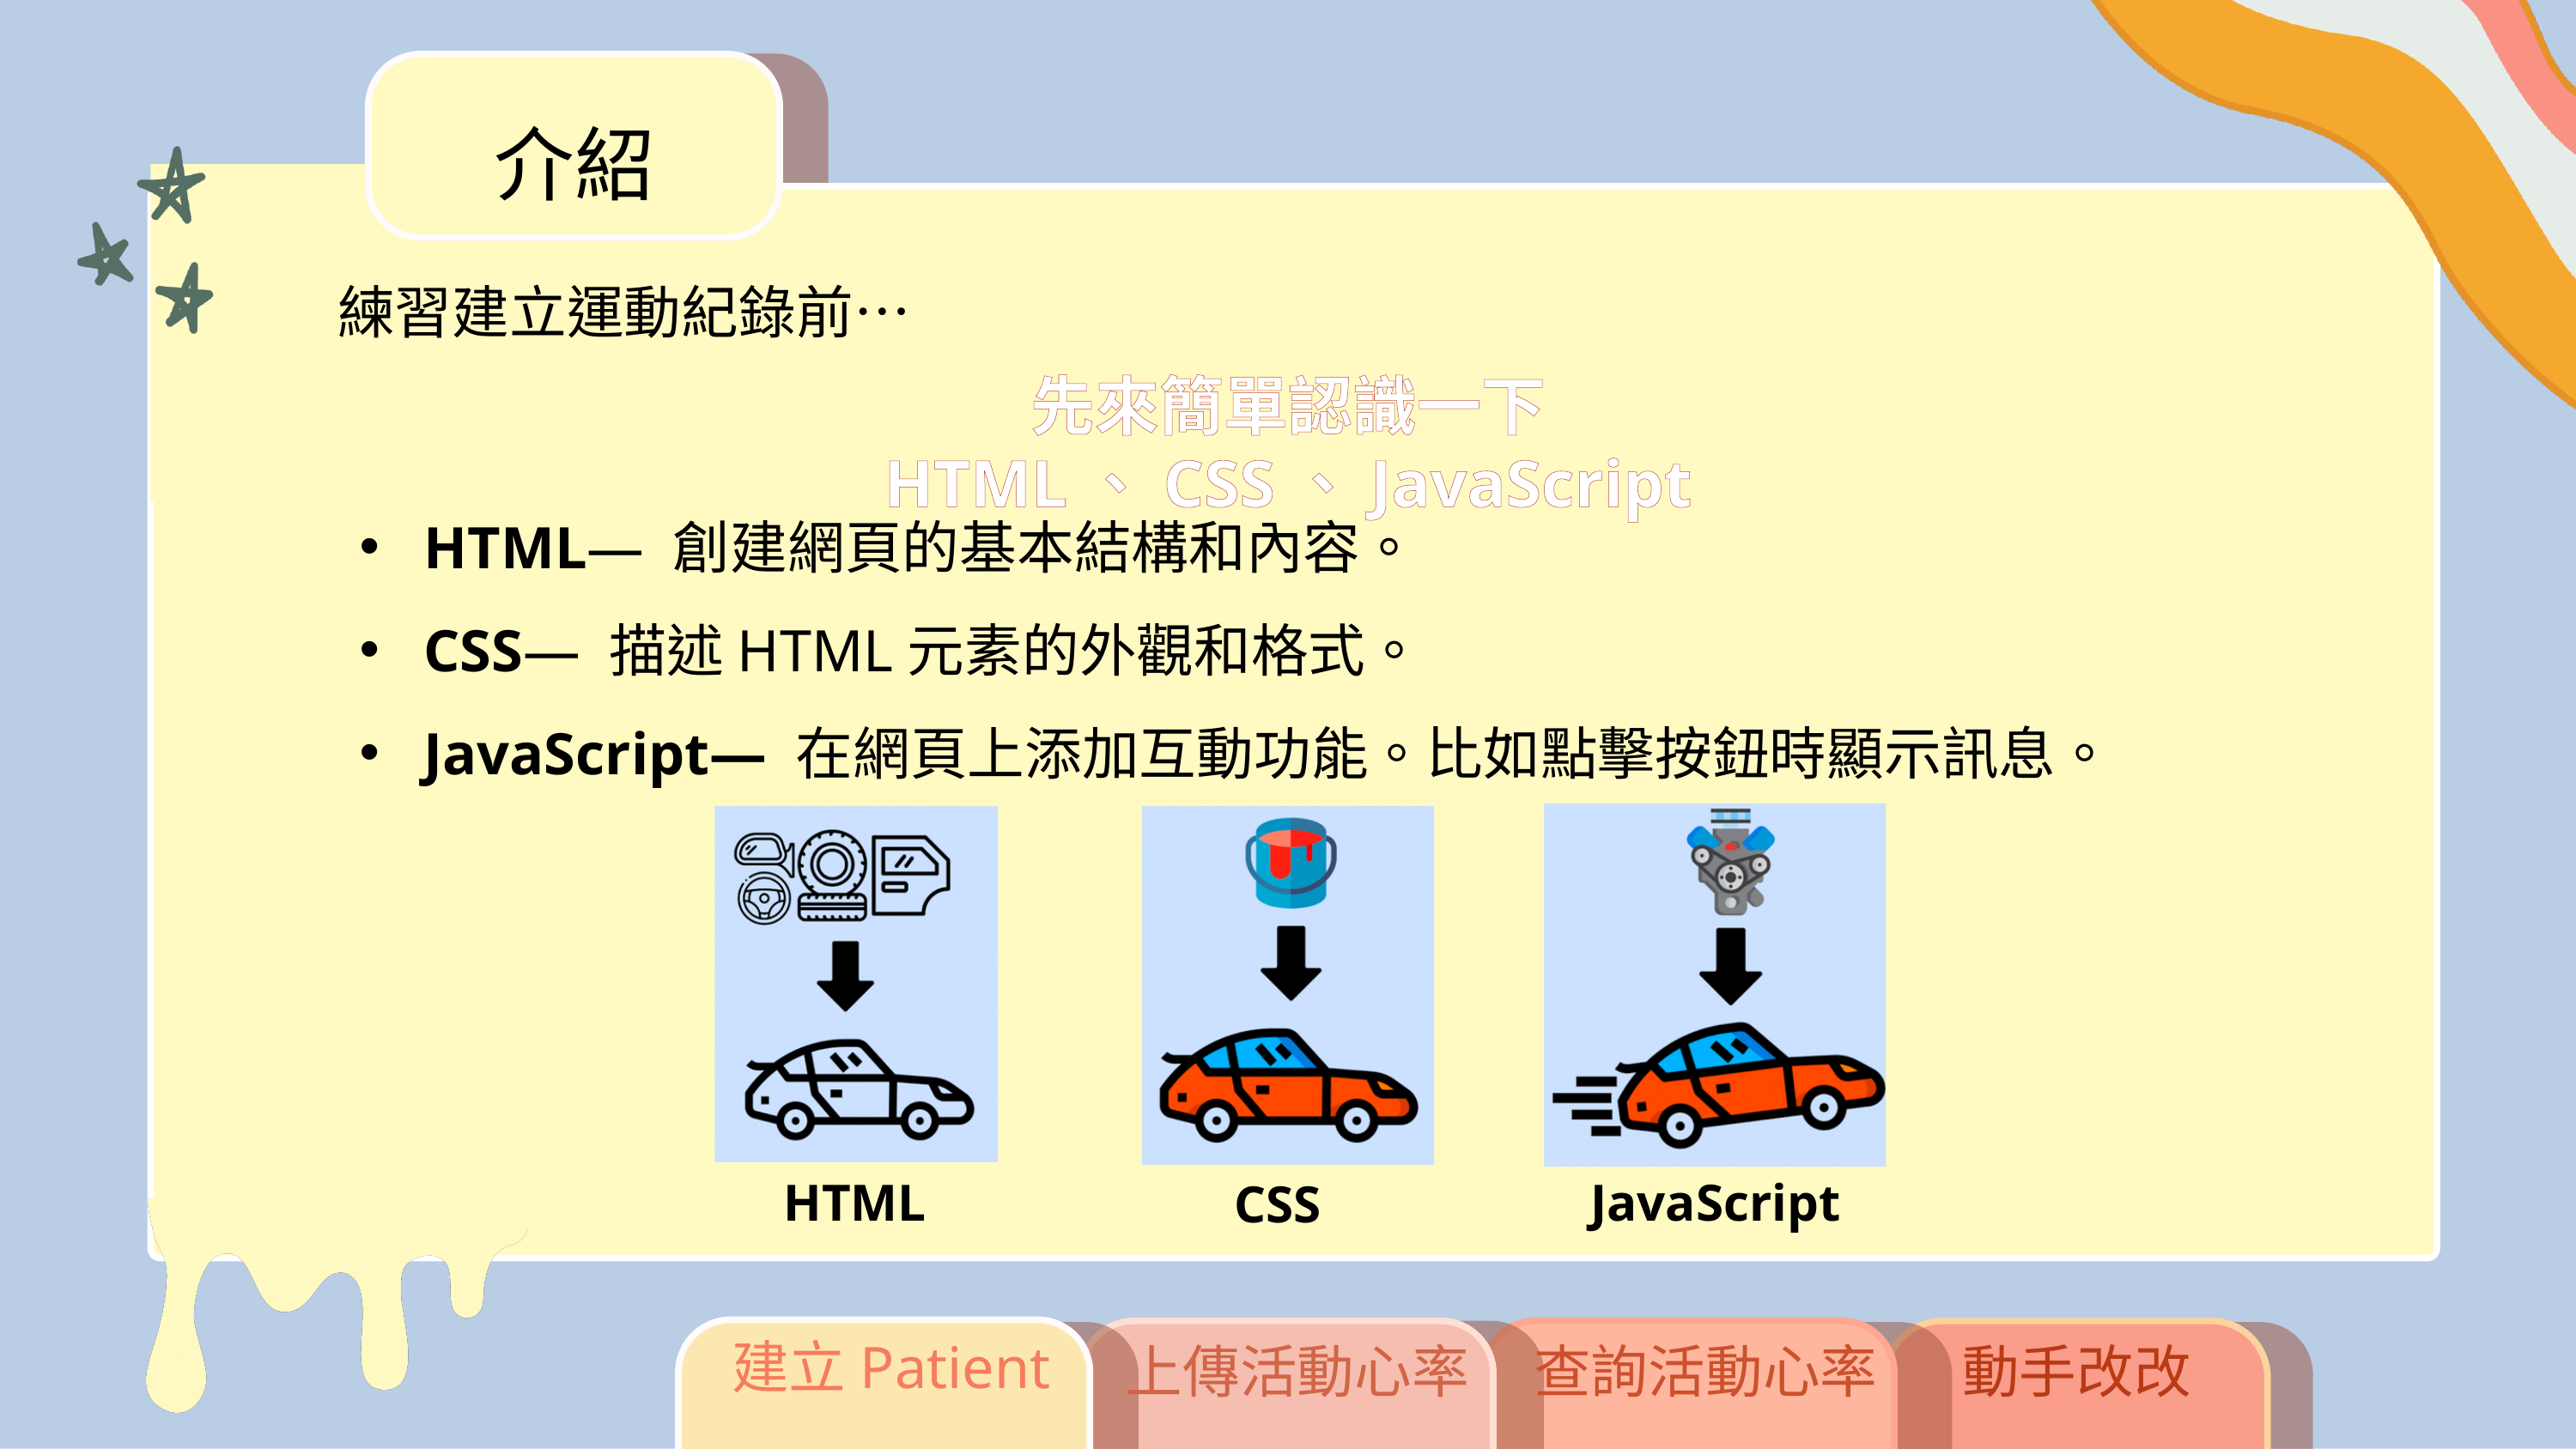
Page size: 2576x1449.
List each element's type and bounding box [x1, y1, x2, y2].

text_box [150, 185, 2438, 1258]
text_box [368, 54, 414, 183]
text_box [416, 53, 829, 183]
picture [75, 145, 215, 335]
picture [1543, 803, 1886, 1167]
text_box [1953, 1321, 2313, 1449]
text_box [1093, 1321, 1139, 1449]
picture [714, 806, 999, 1162]
picture [1141, 806, 1435, 1165]
text_box [1137, 1320, 1545, 1449]
text_box [677, 1319, 1091, 1449]
picture [2008, 0, 2576, 654]
picture [146, 1198, 527, 1413]
text_box [1545, 1321, 1953, 1449]
